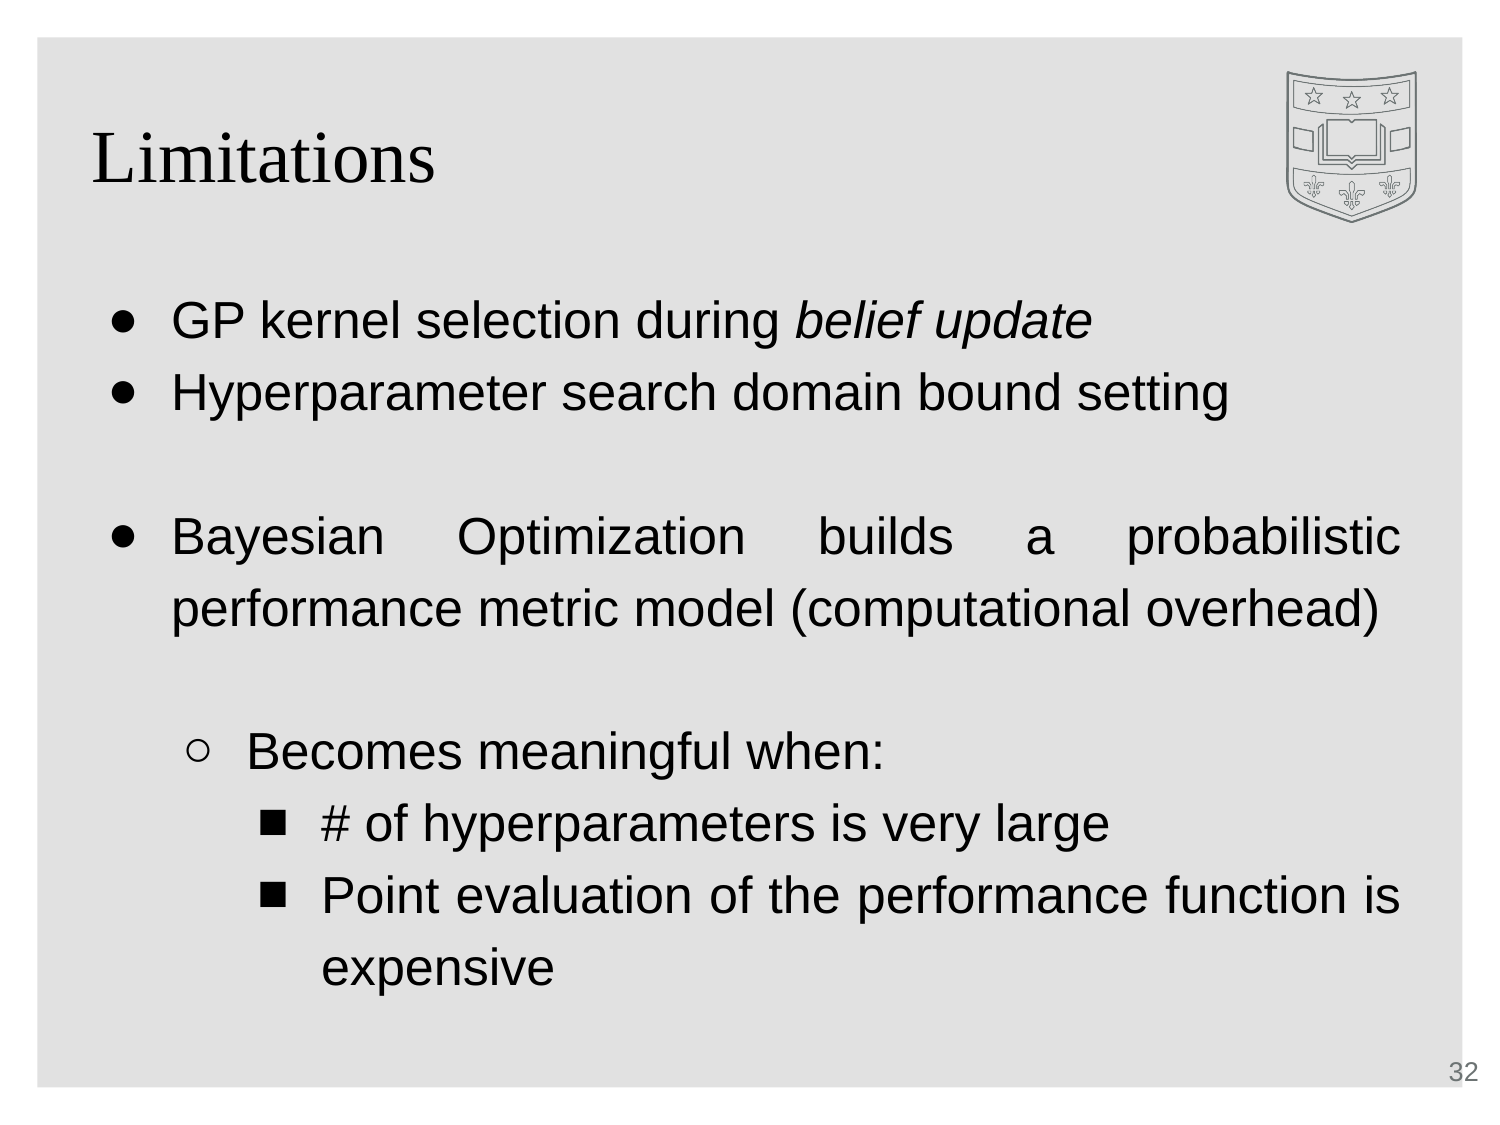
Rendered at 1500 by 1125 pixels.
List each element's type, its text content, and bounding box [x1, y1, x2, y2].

list GP kernel selection during belief update Hyperparameter search domain bound setting Bayesian Optimization builds a probabilistic performance metric model (computational overhead) Becomes meaningful when: # of hyperparameters is very large Point evaluation of the performance function is expensive [81, 262, 1417, 1047]
slide_number ‹#› [1403, 1038, 1494, 1125]
title Limitations [76, 71, 1264, 233]
picture [1286, 71, 1417, 223]
